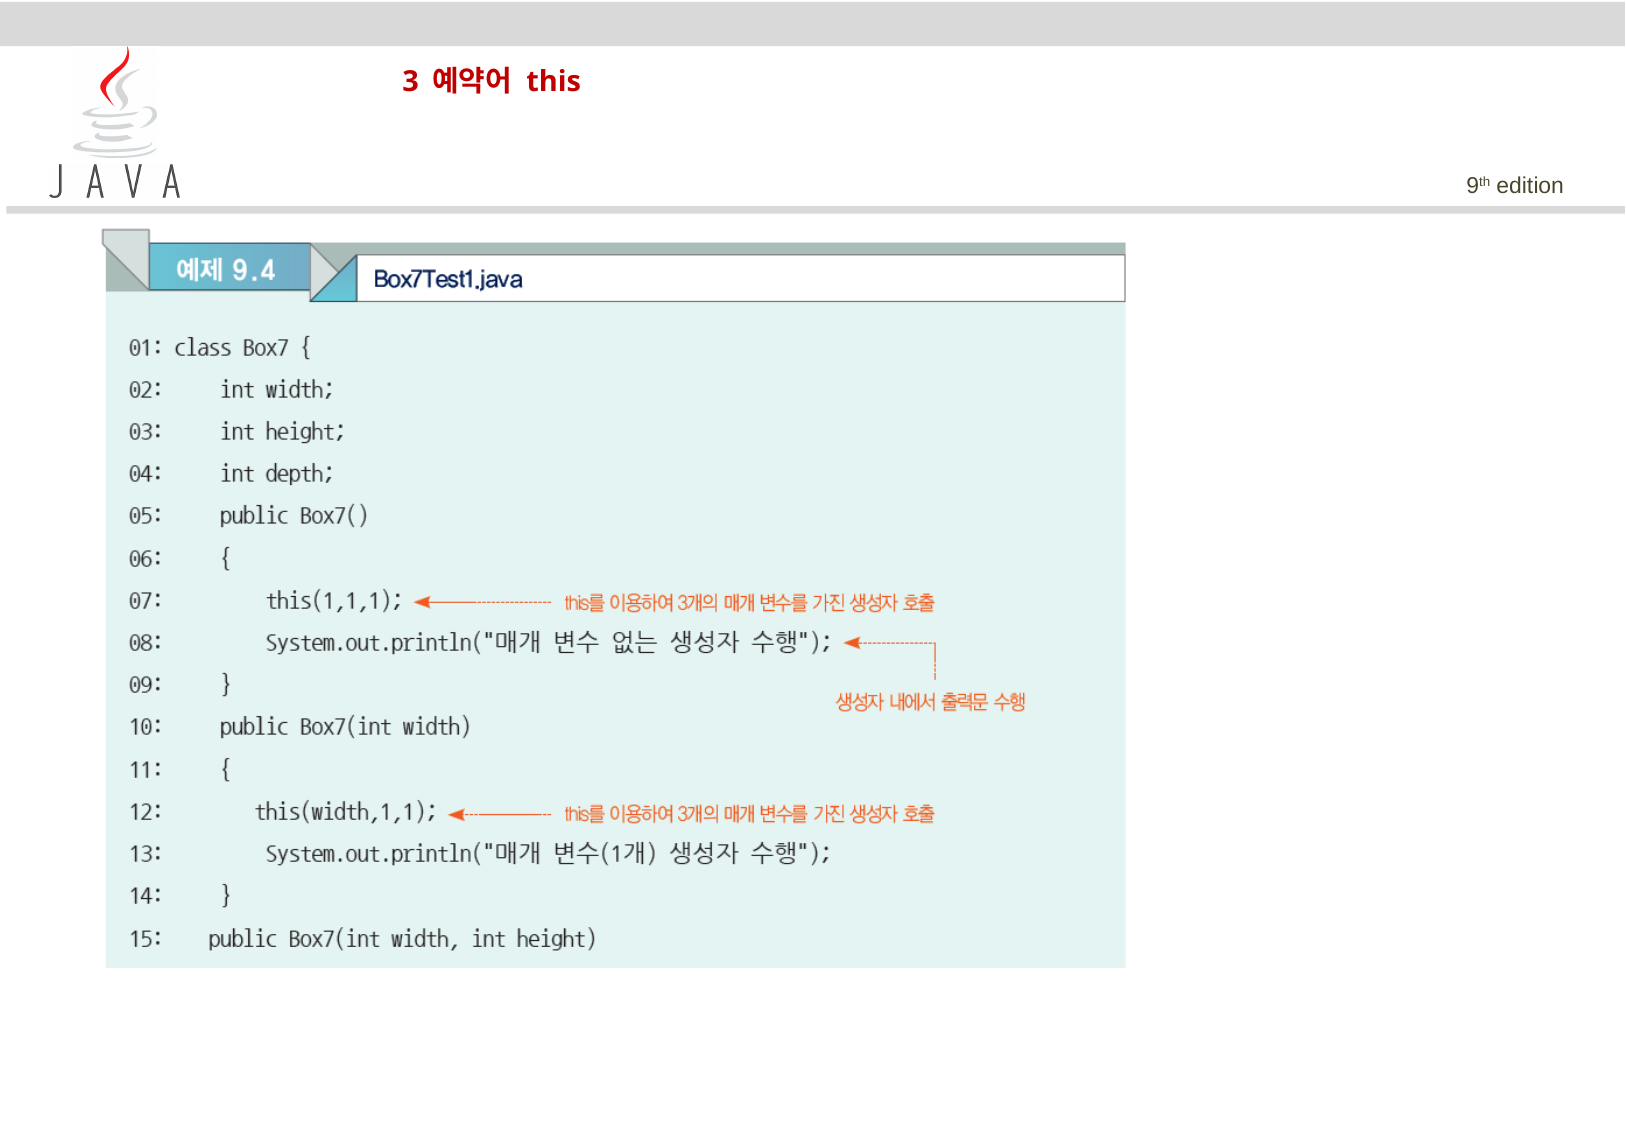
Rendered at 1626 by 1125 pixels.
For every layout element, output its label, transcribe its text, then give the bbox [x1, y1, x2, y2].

picture [49, 164, 180, 198]
picture [99, 224, 1128, 968]
title 3 예약어 this [387, 54, 1393, 105]
picture [73, 46, 157, 158]
